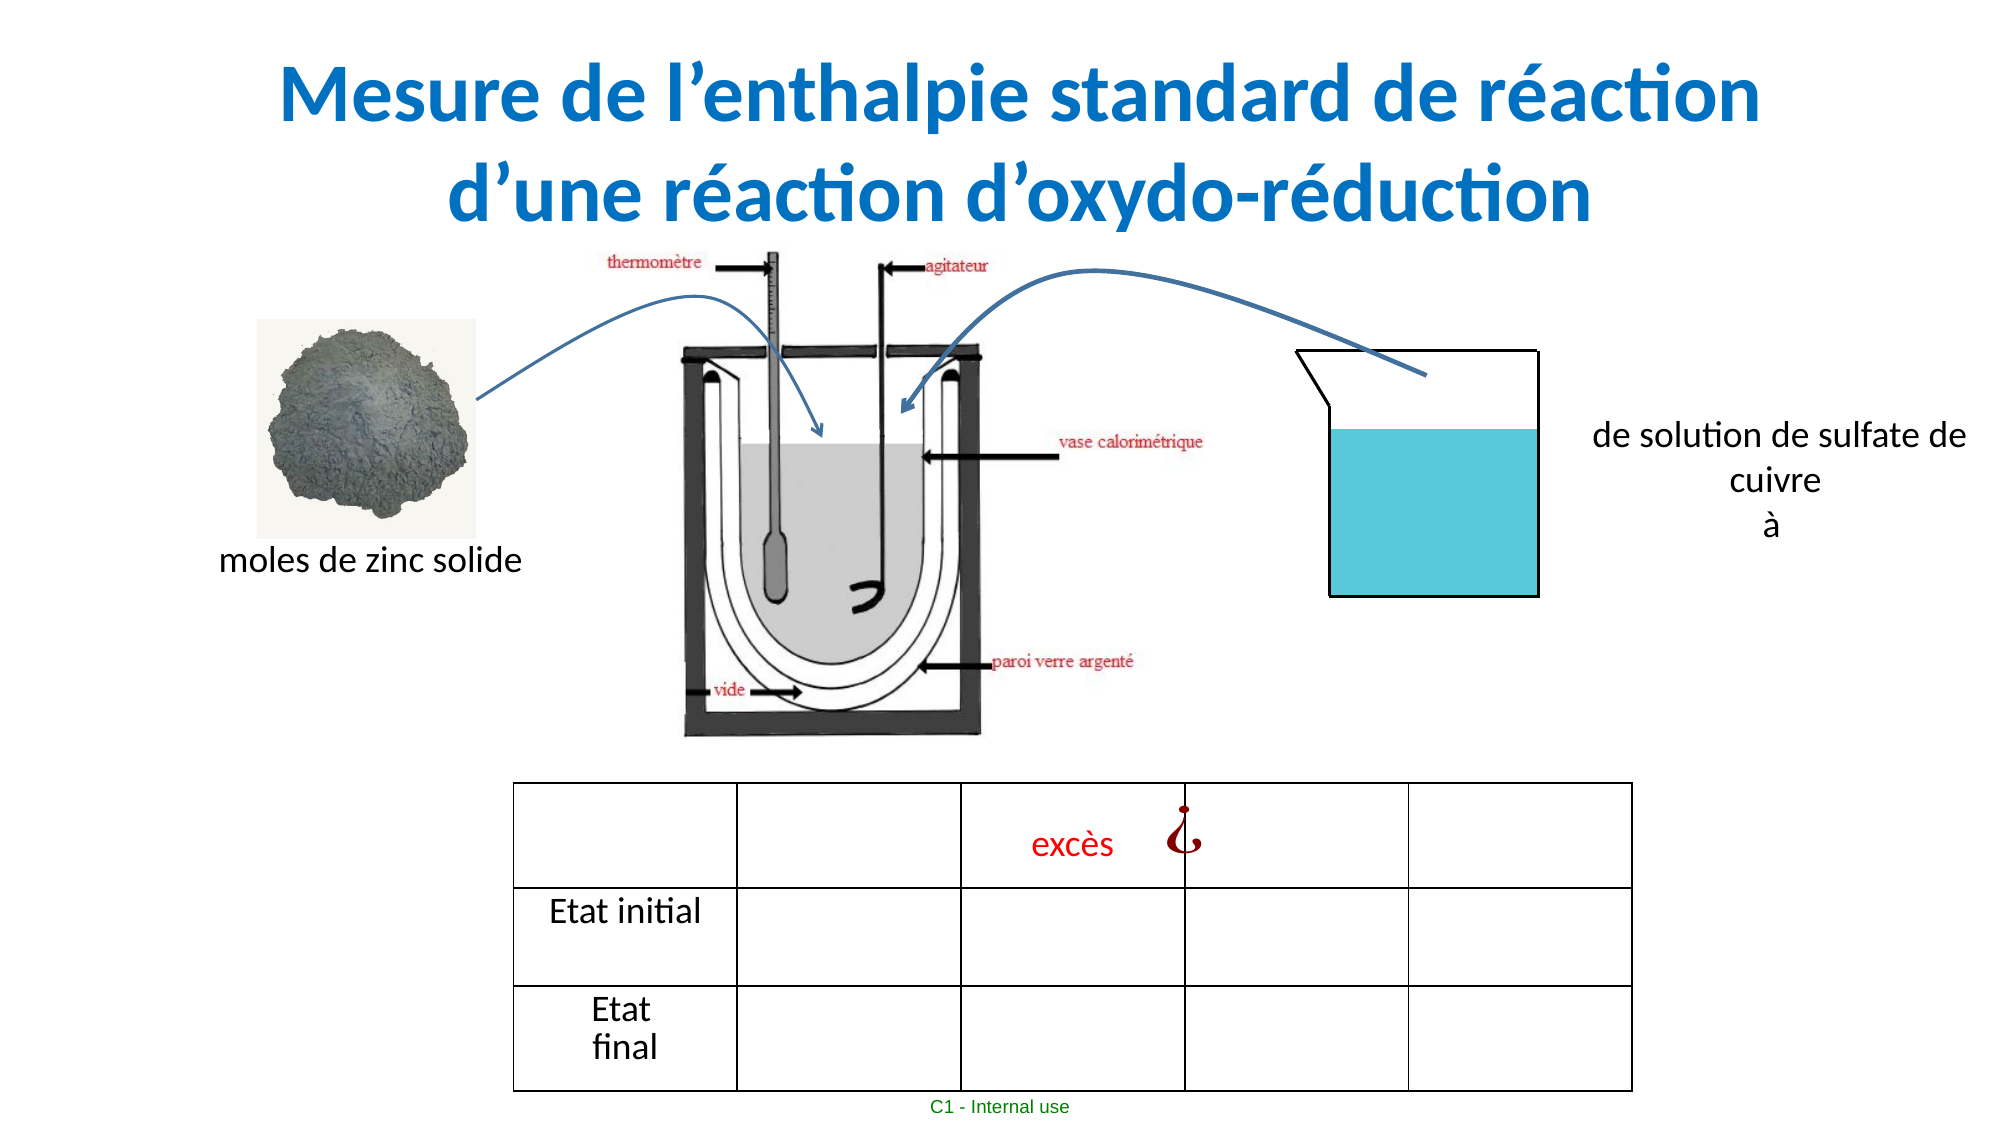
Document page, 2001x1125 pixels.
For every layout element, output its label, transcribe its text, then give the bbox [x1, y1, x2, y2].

text_box Mesure de l’enthalpie standard de réaction d’une réaction d’oxydo-réduction [170, 30, 1872, 246]
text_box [1295, 350, 1540, 597]
text_box [1212, 291, 1367, 392]
text_box [477, 331, 589, 413]
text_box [589, 232, 1212, 750]
picture [256, 319, 477, 539]
